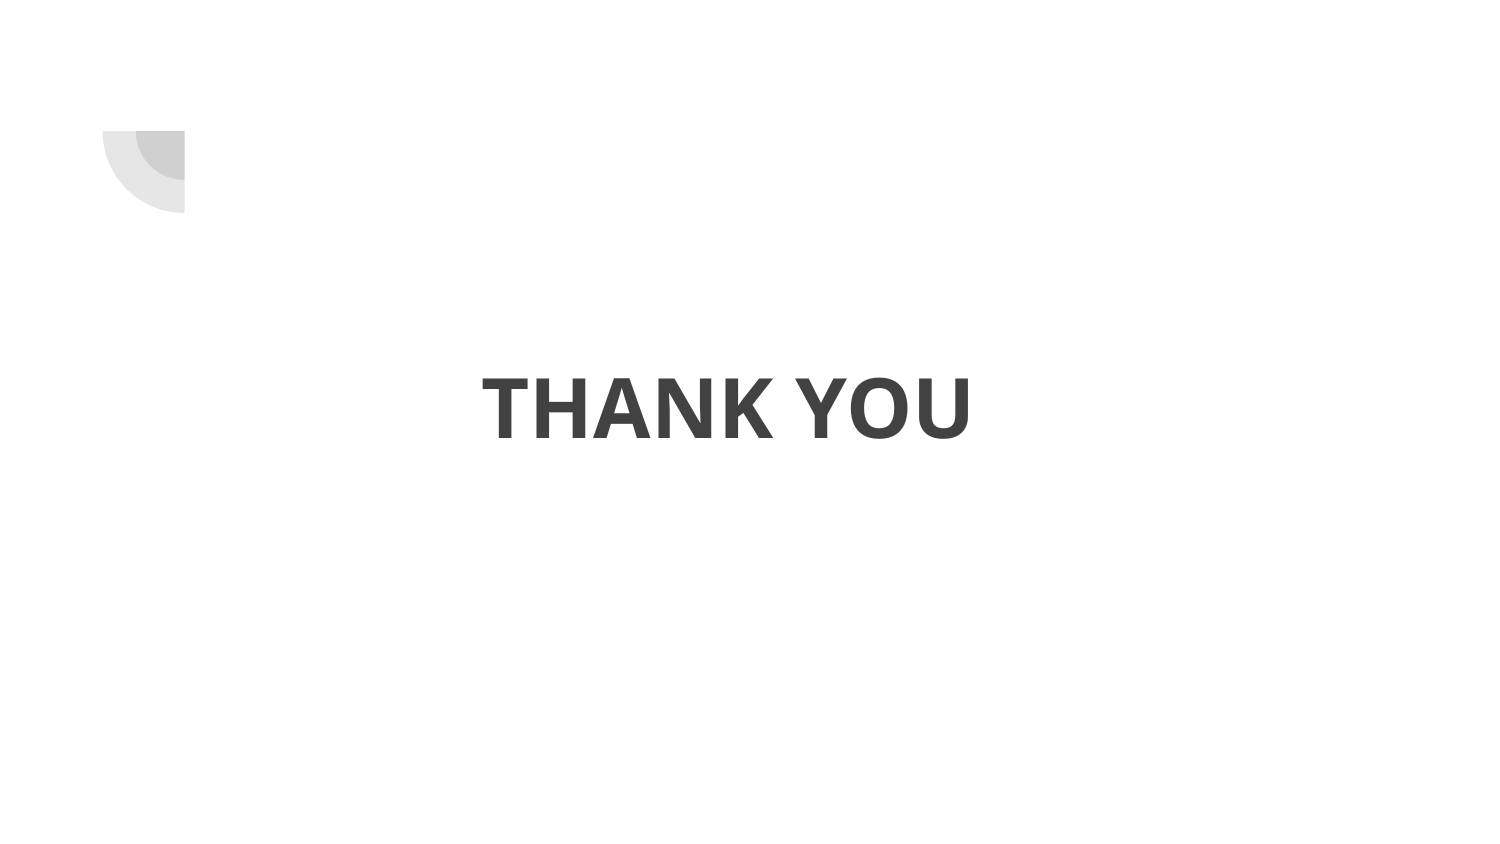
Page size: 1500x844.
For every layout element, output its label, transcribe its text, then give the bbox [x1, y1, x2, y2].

title THANK YOU [151, 339, 1306, 504]
